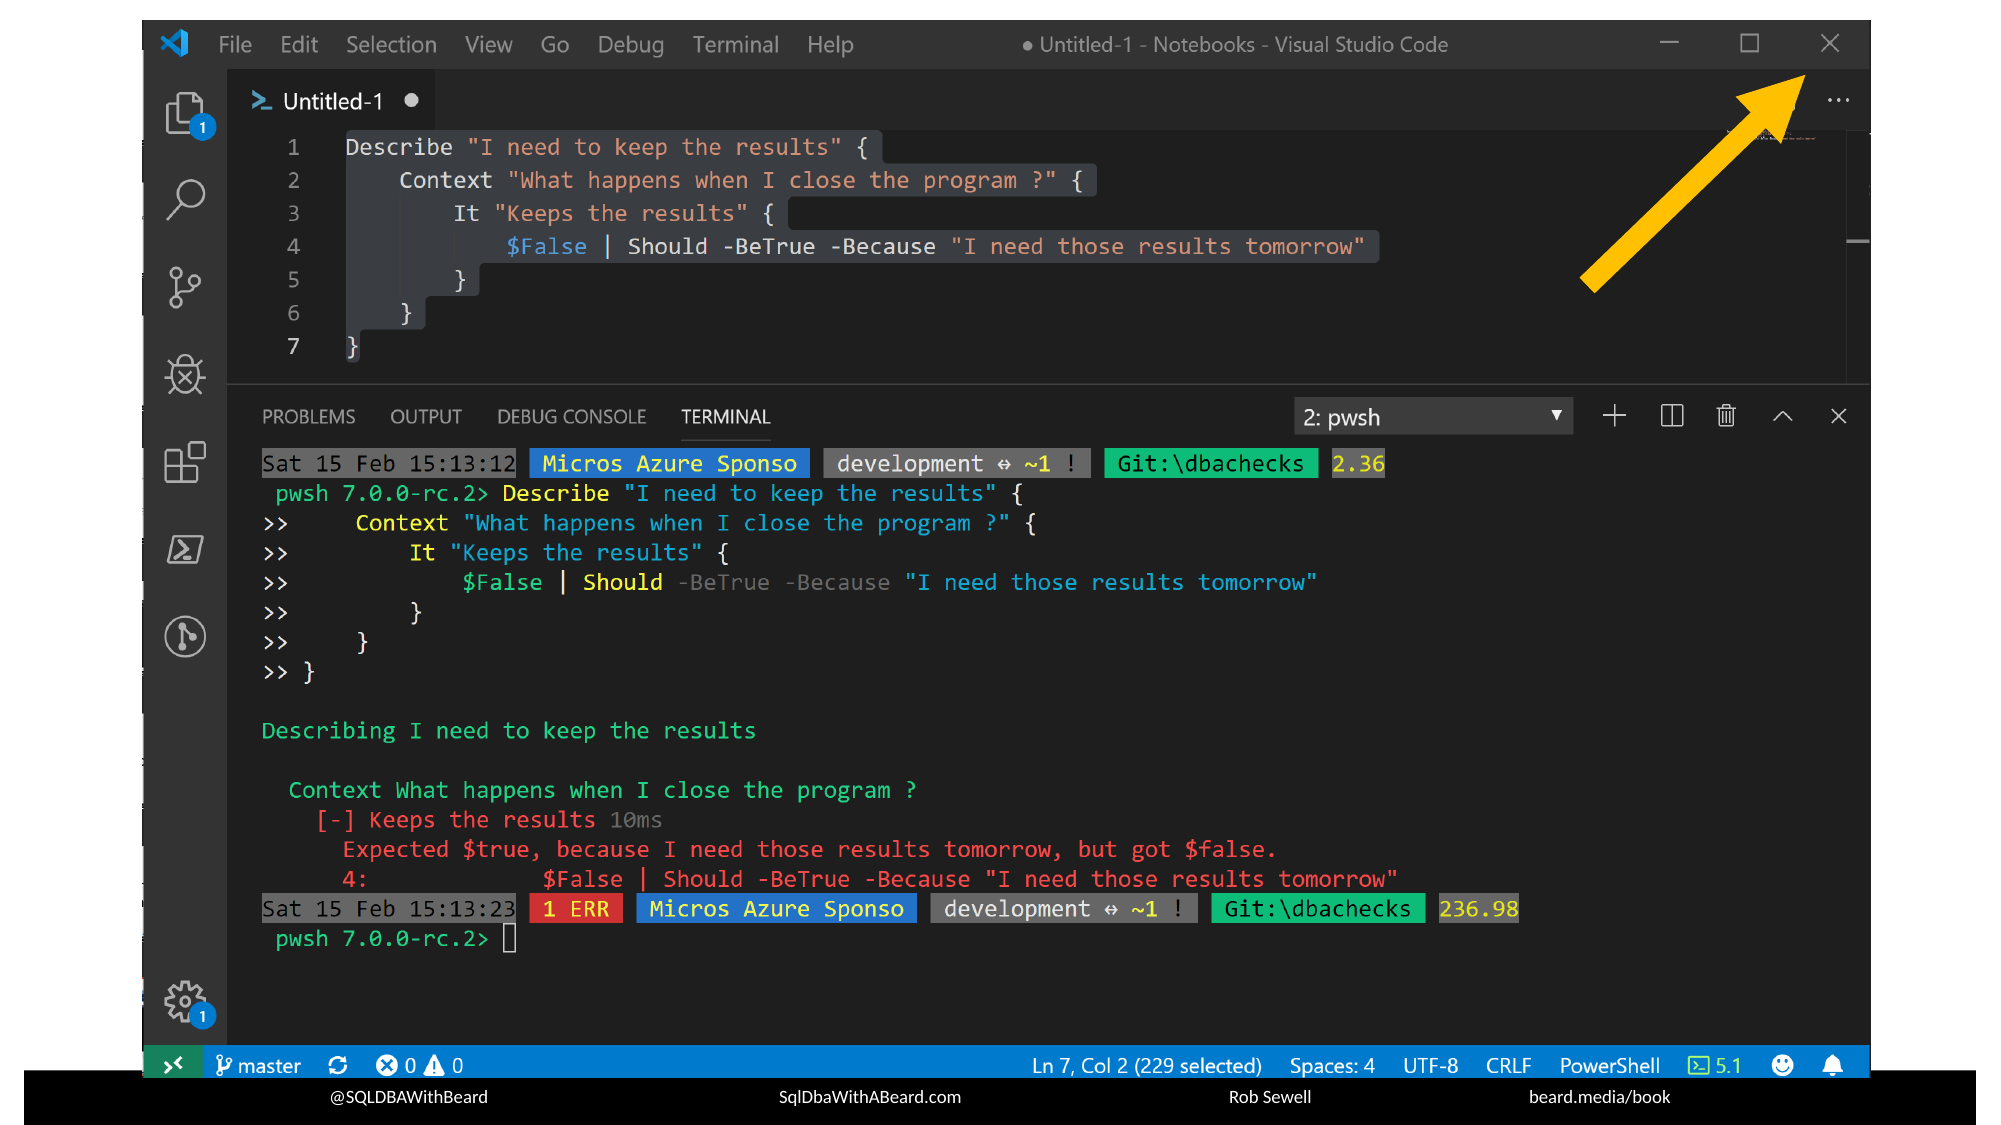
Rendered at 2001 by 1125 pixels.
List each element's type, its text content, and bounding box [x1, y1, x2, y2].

footer @SQLDBAWithBeard SqlDbaWithABeard.com Rob Sewell beard.media/book [24, 1070, 1976, 1125]
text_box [1587, 74, 1806, 286]
picture [142, 20, 1871, 1078]
